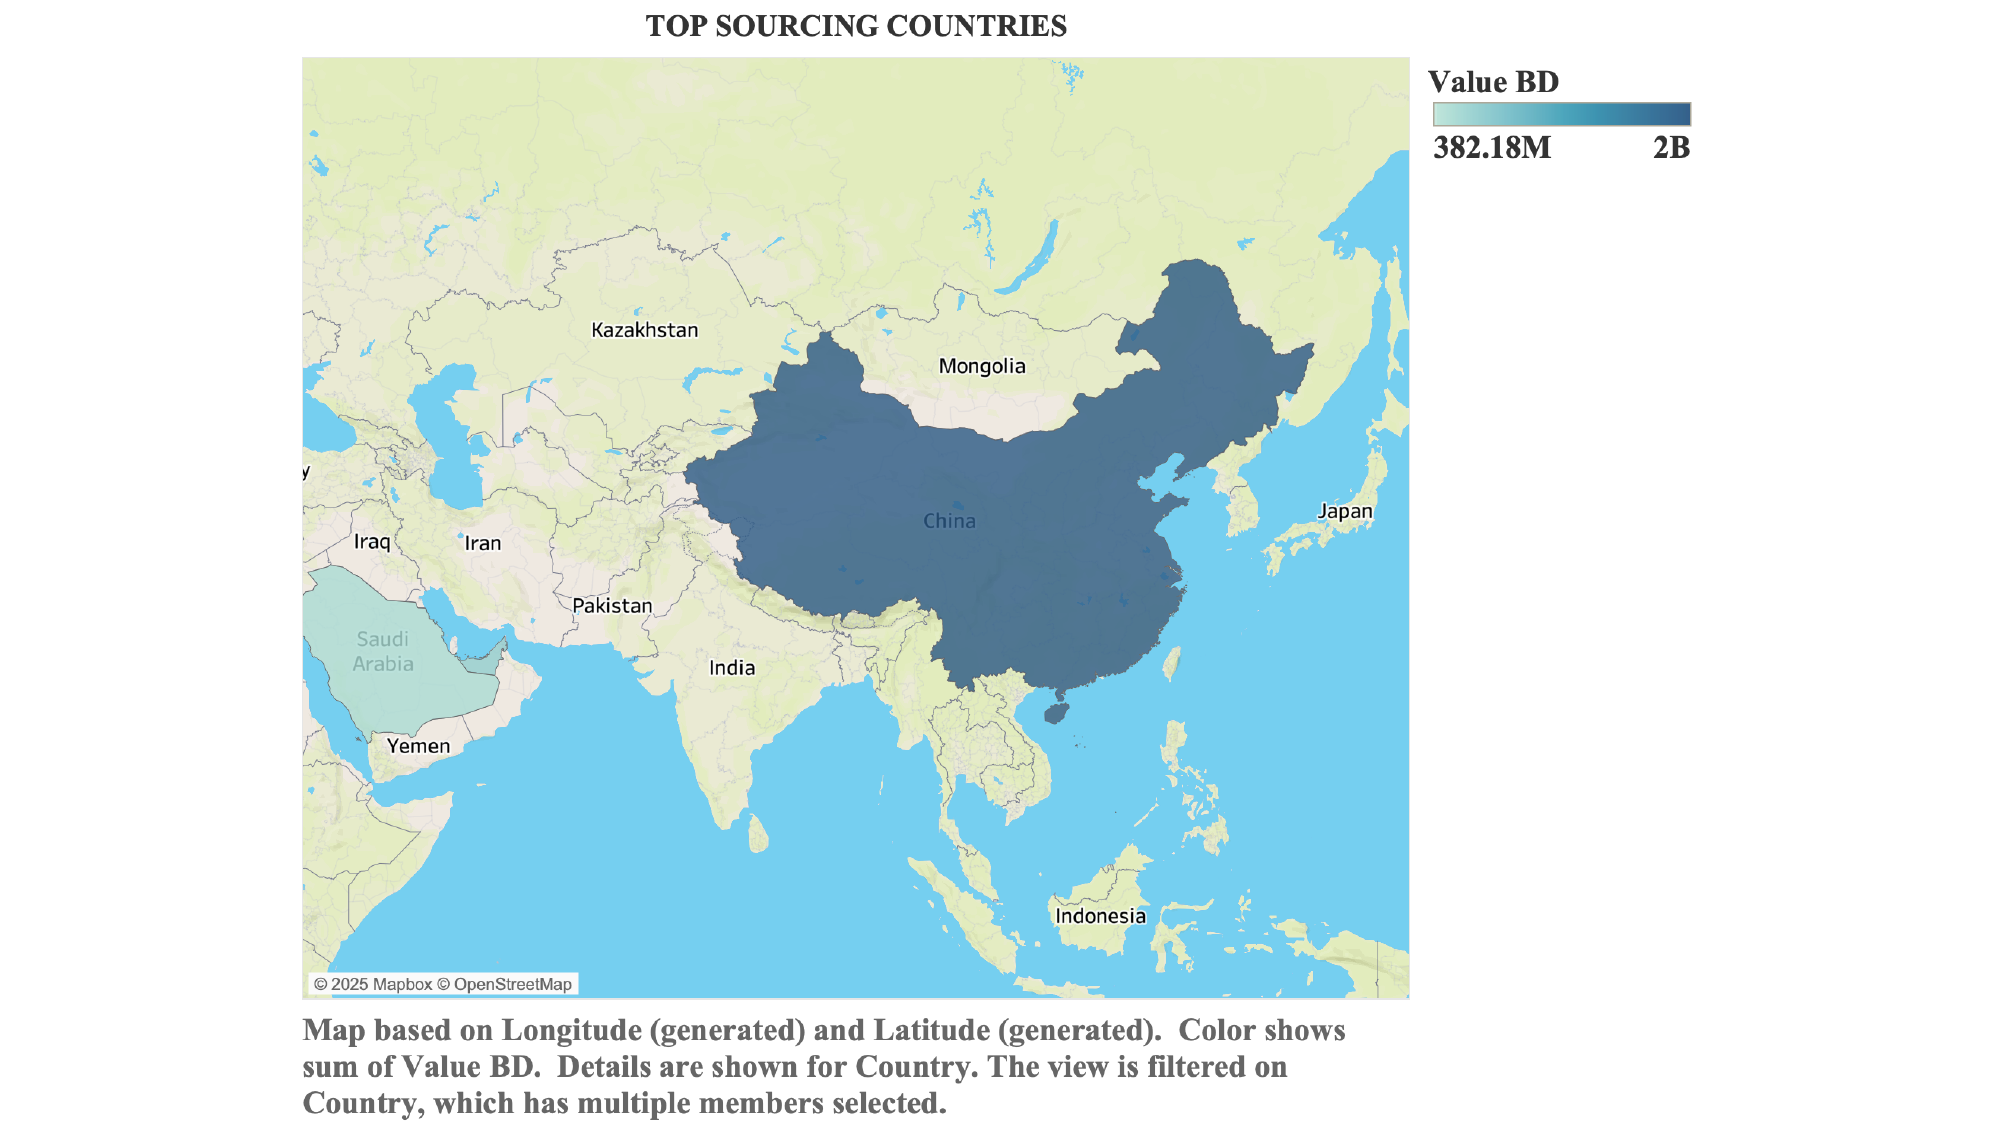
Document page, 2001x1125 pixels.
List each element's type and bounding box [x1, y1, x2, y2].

picture [302, 0, 1698, 1125]
